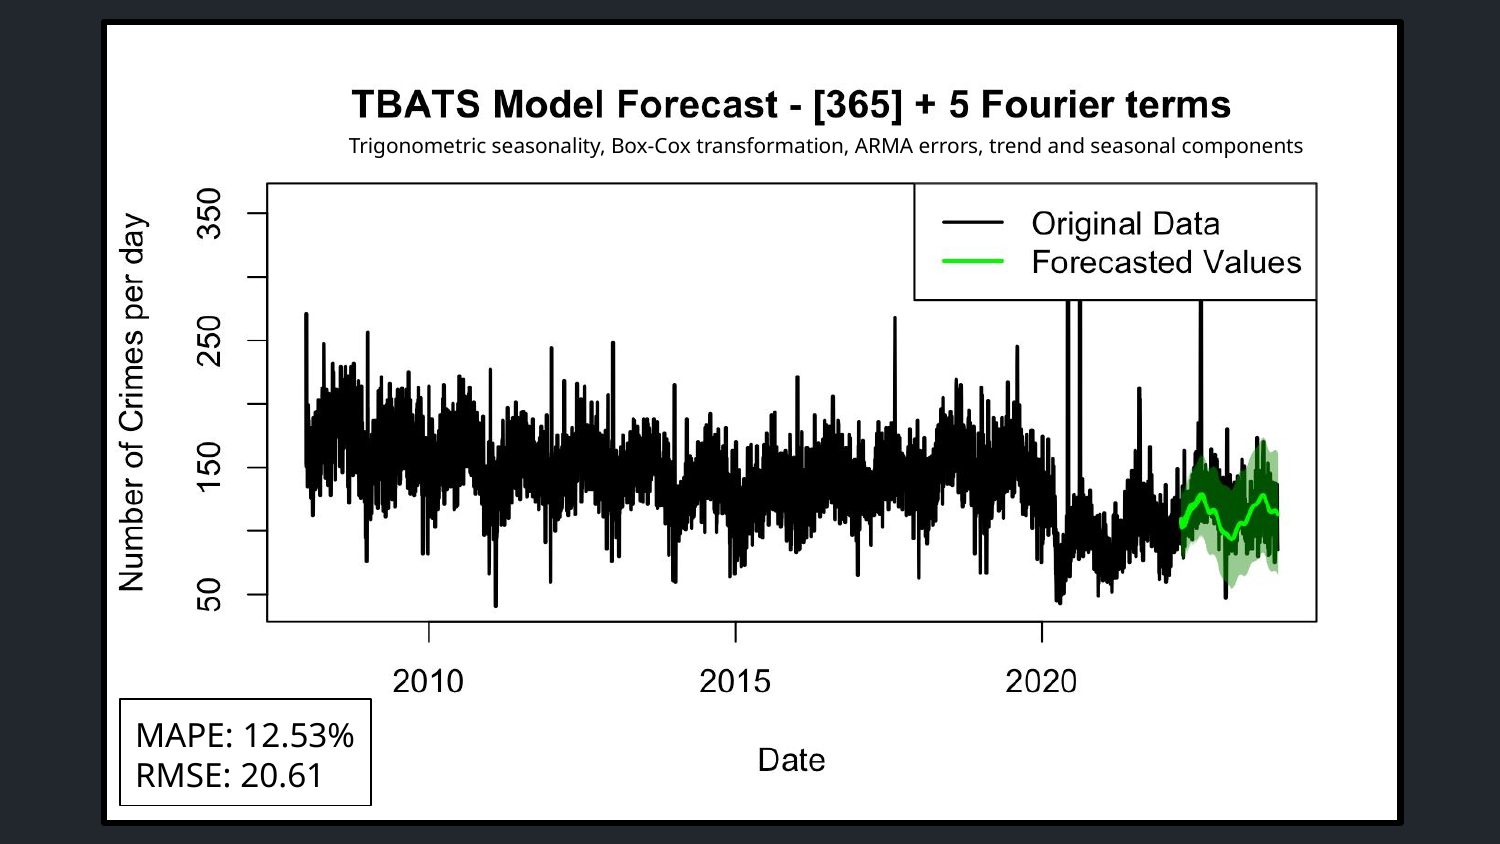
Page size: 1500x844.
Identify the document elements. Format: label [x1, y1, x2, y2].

picture [107, 24, 1398, 821]
